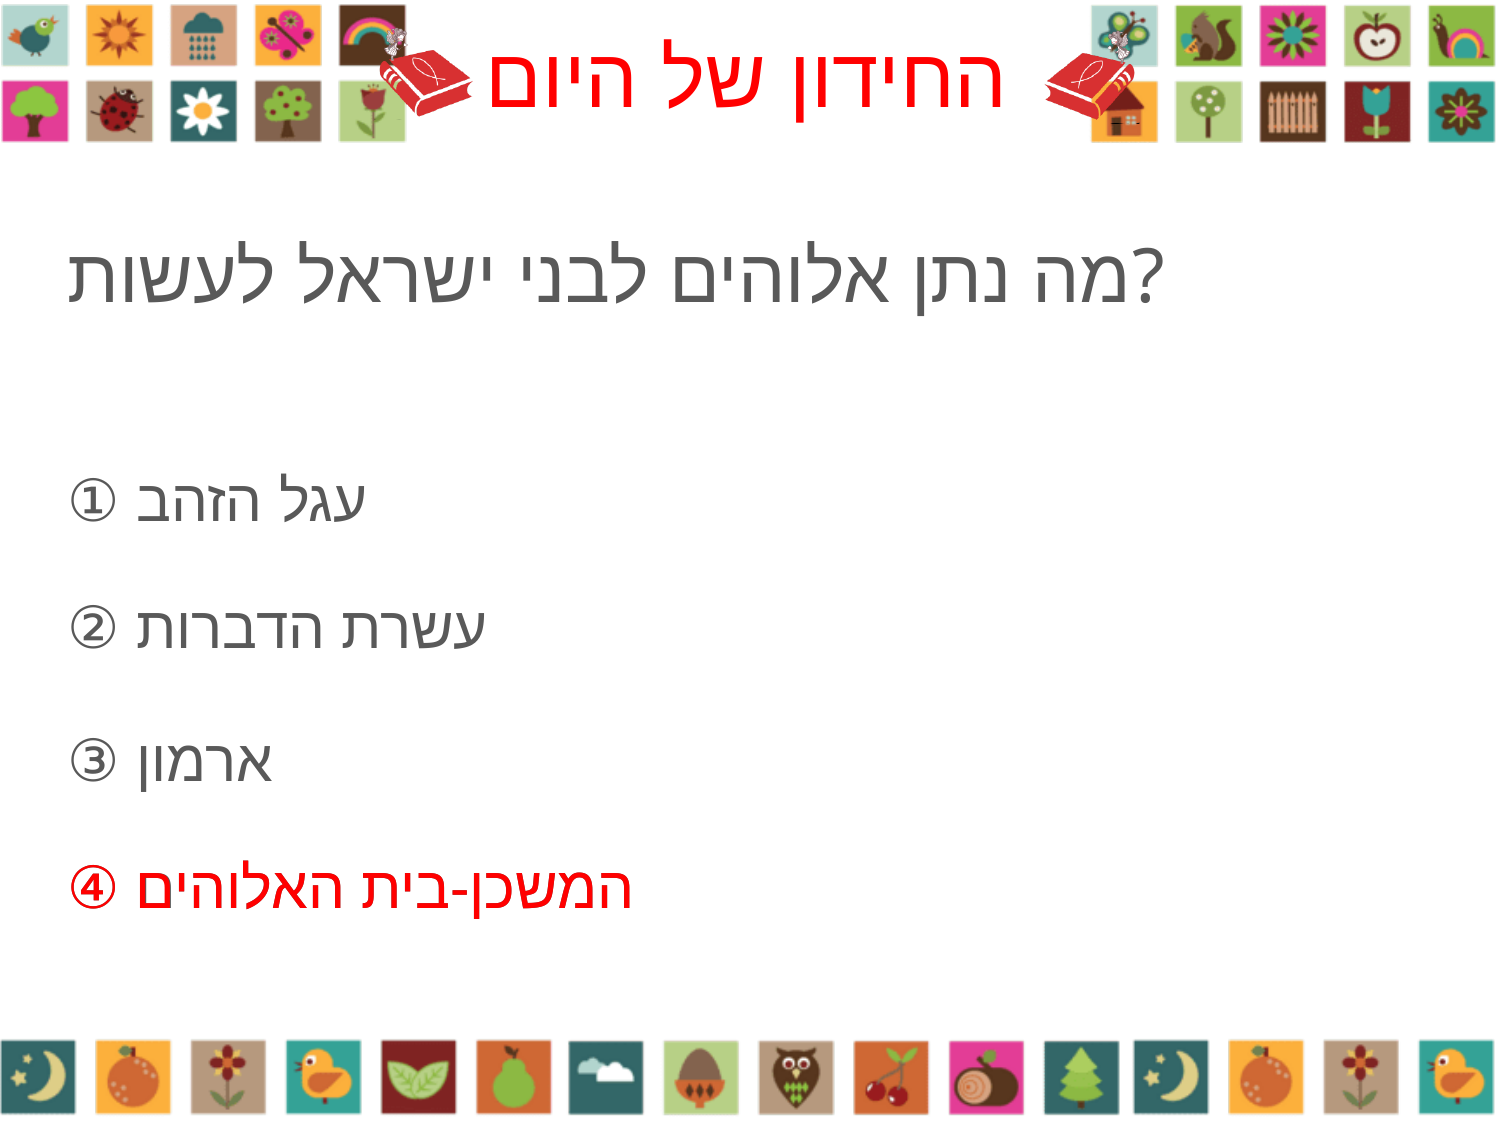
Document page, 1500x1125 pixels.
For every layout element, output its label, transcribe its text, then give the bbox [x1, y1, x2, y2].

text_box החידון של היום [425, 16, 1013, 131]
text_box ② עשרת הדברות [53, 582, 1436, 668]
text_box ③ ארמון [53, 716, 1483, 801]
picture [0, 3, 505, 150]
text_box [0, 1028, 1500, 1118]
text_box ④ המשכן-בית האלוהים [52, 842, 1482, 928]
text_box ① עגל הזהב [53, 456, 1436, 541]
text_box מה נתן אלוהים לבני ישראל לעשות? [53, 219, 1436, 325]
picture [1012, 3, 1500, 150]
